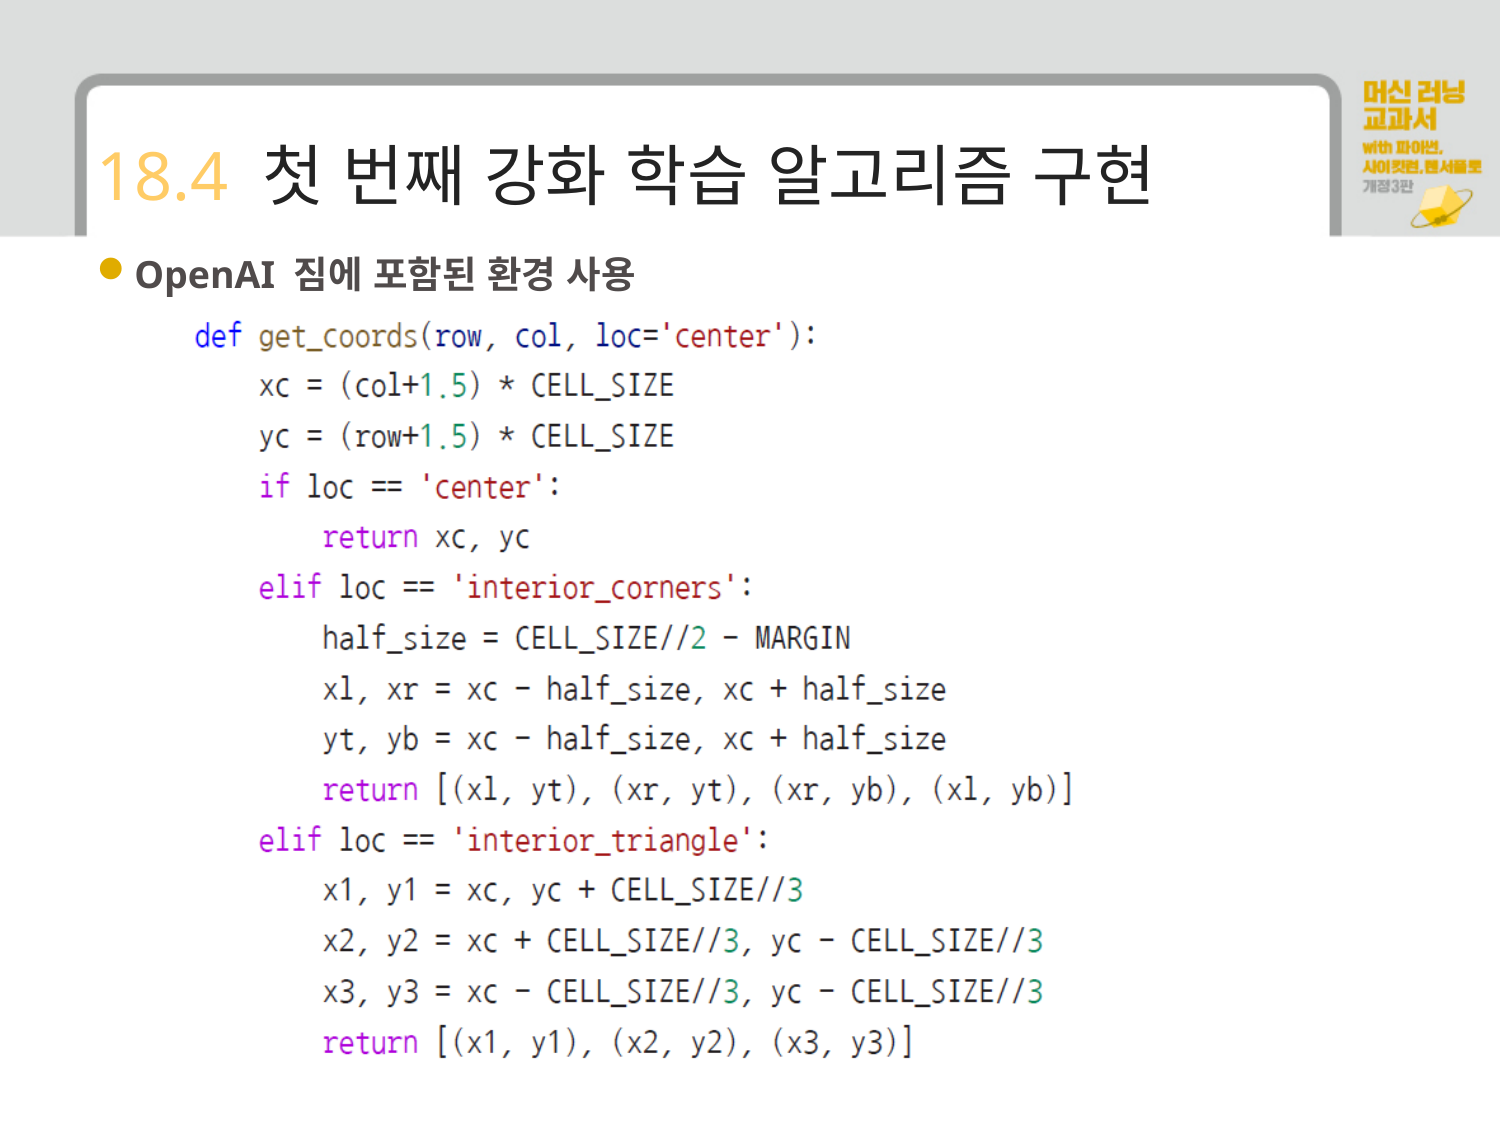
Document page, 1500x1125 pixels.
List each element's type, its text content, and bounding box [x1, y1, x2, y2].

picture [0, 0, 1500, 1125]
title 18.4 첫 번째 강화 학습 알고리즘 구현 [81, 90, 1412, 222]
list OpenAI 짐에 포함된 환경 사용 [81, 239, 1440, 1054]
